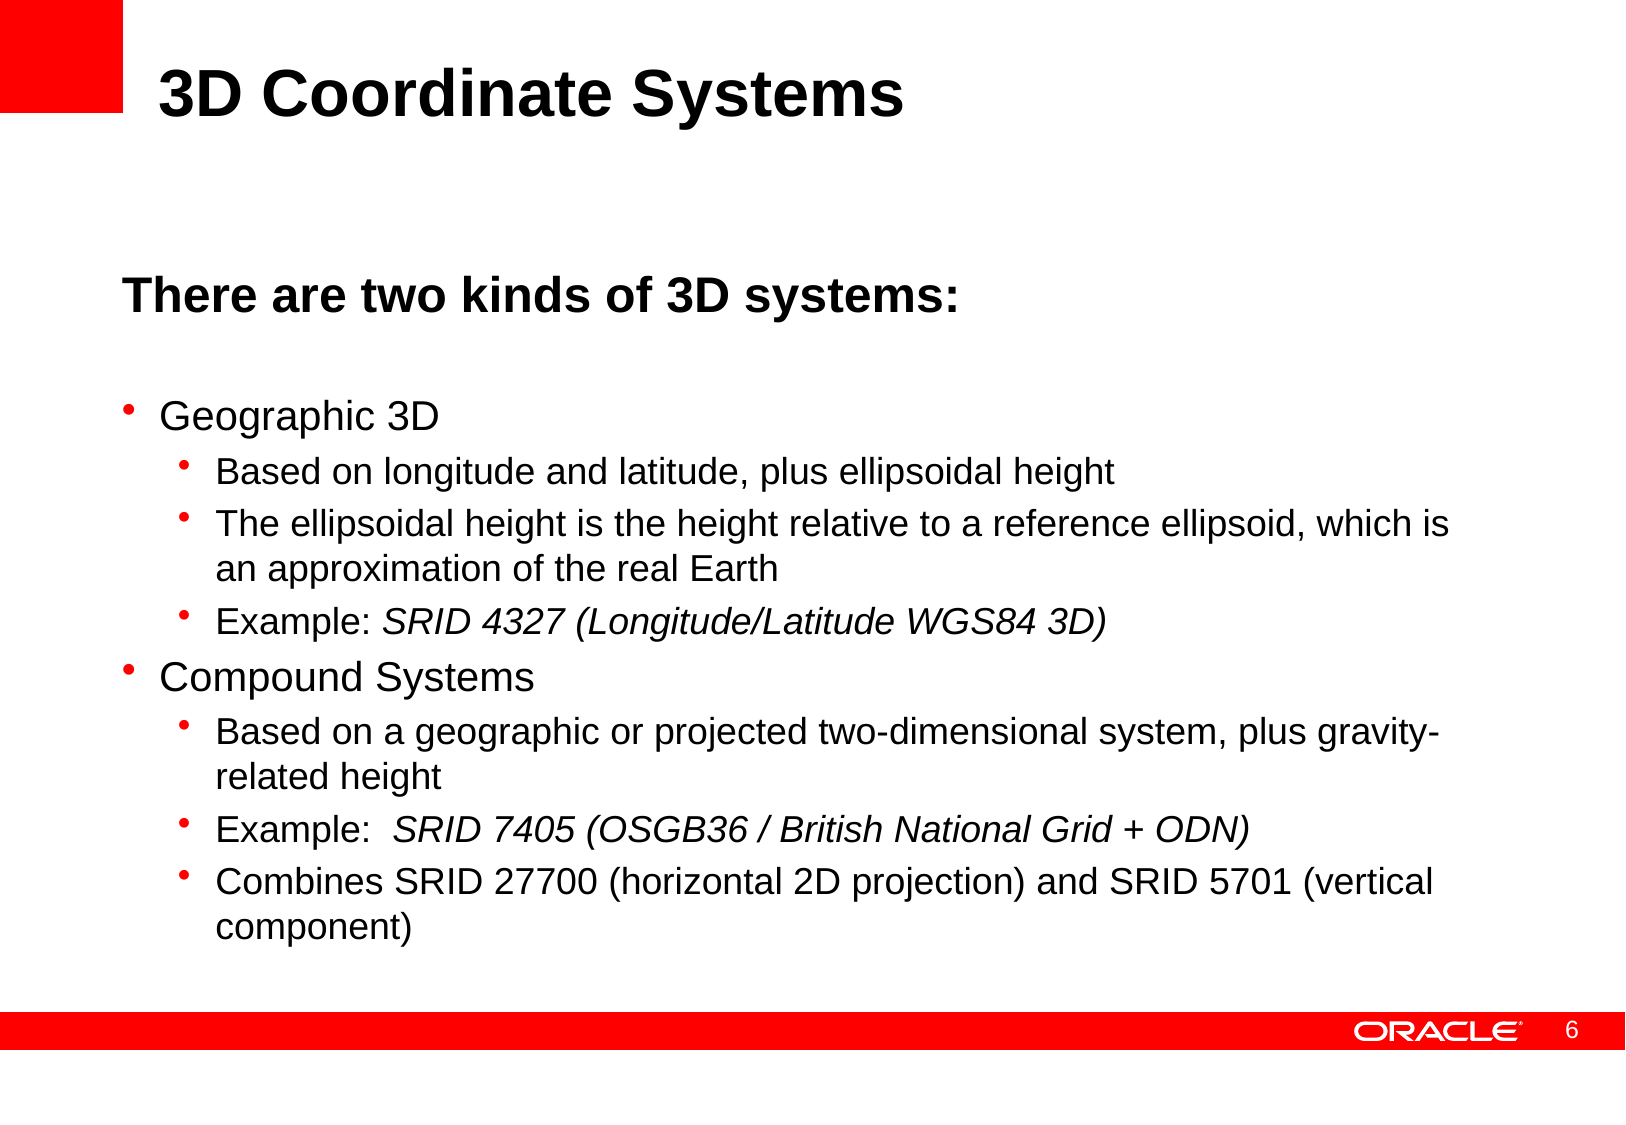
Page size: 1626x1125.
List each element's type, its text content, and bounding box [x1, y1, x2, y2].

picture [0, 0, 123, 113]
list There are two kinds of 3D systems: Geographic 3D Based on longitude and latitude, plus ellipsoidal height The ellipsoidal height is the height relative to a reference ellipsoid, which is an approximation of the real Earth Example: SRID 4327 (Longitude/Latitude WGS84 3D) Compound Systems Based on a geographic or projected two-dimensional system, plus gravity-related height Example: SRID 7405 (OSGB36 / British National Grid + ODN) Combines SRID 27700 (horizontal 2D projection) and SRID 5701 (vertical component) [121, 262, 1462, 976]
picture [0, 1012, 1625, 1050]
title 3D Coordinate Systems [157, 49, 1506, 205]
